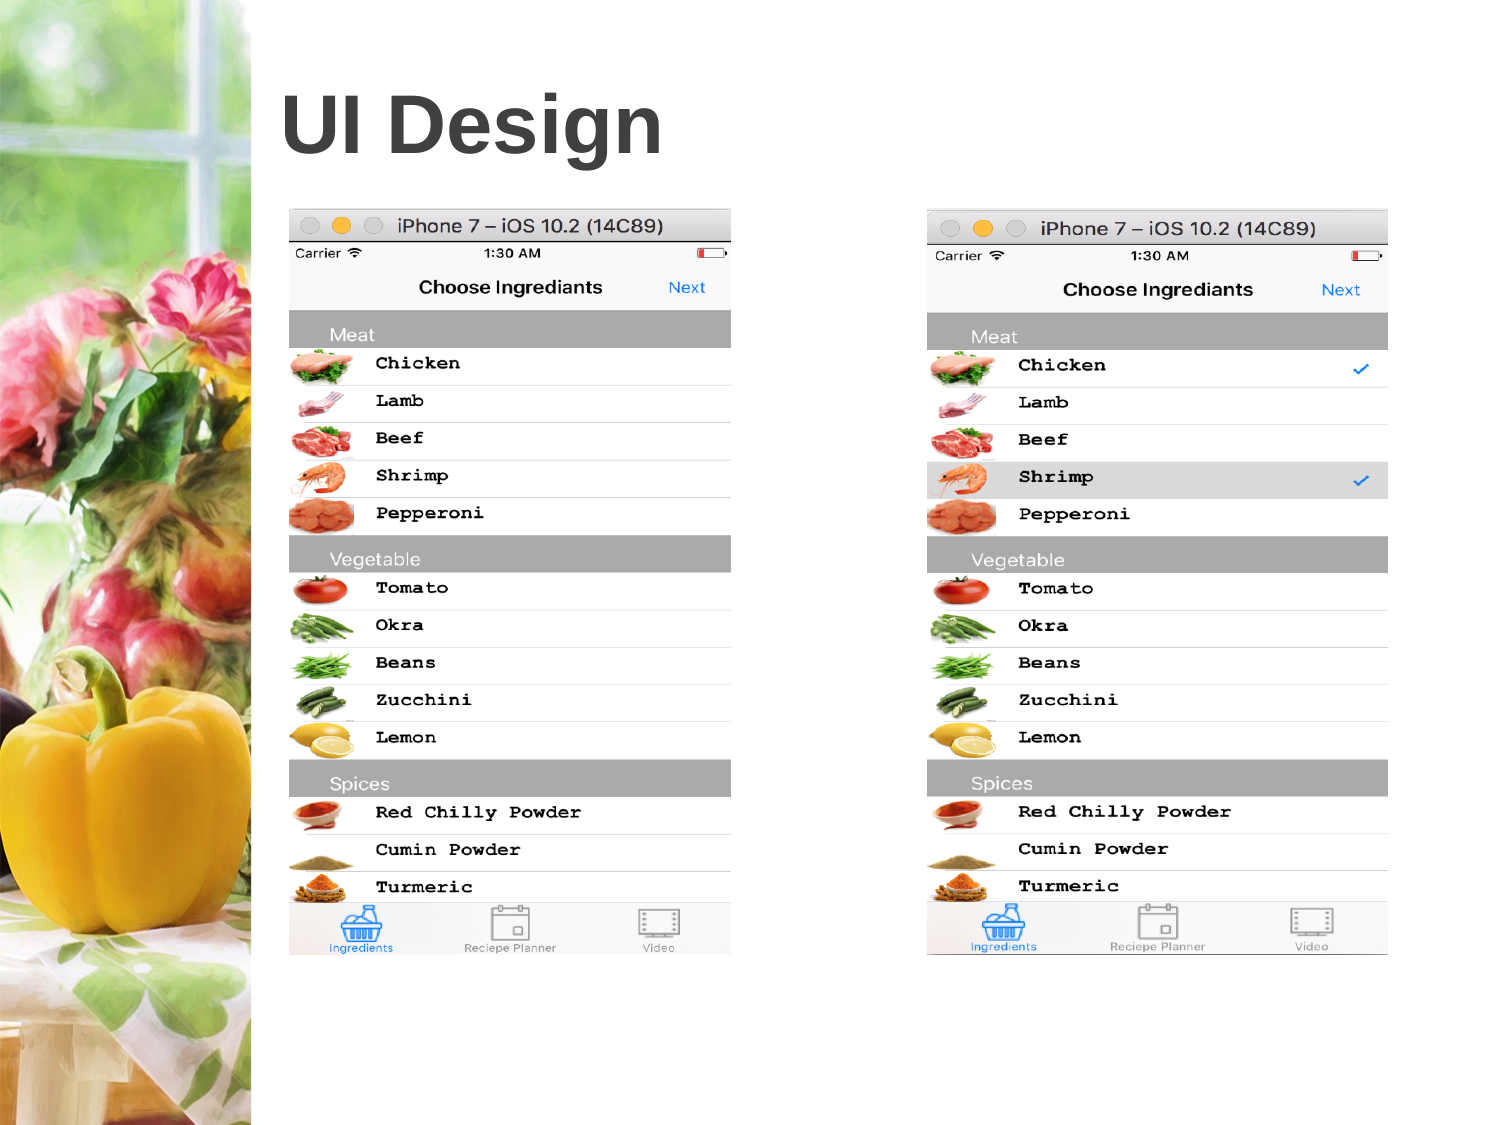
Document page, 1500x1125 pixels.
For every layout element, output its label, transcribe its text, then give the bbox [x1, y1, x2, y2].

picture [0, 0, 1500, 1125]
title UI Design [265, 32, 1500, 209]
